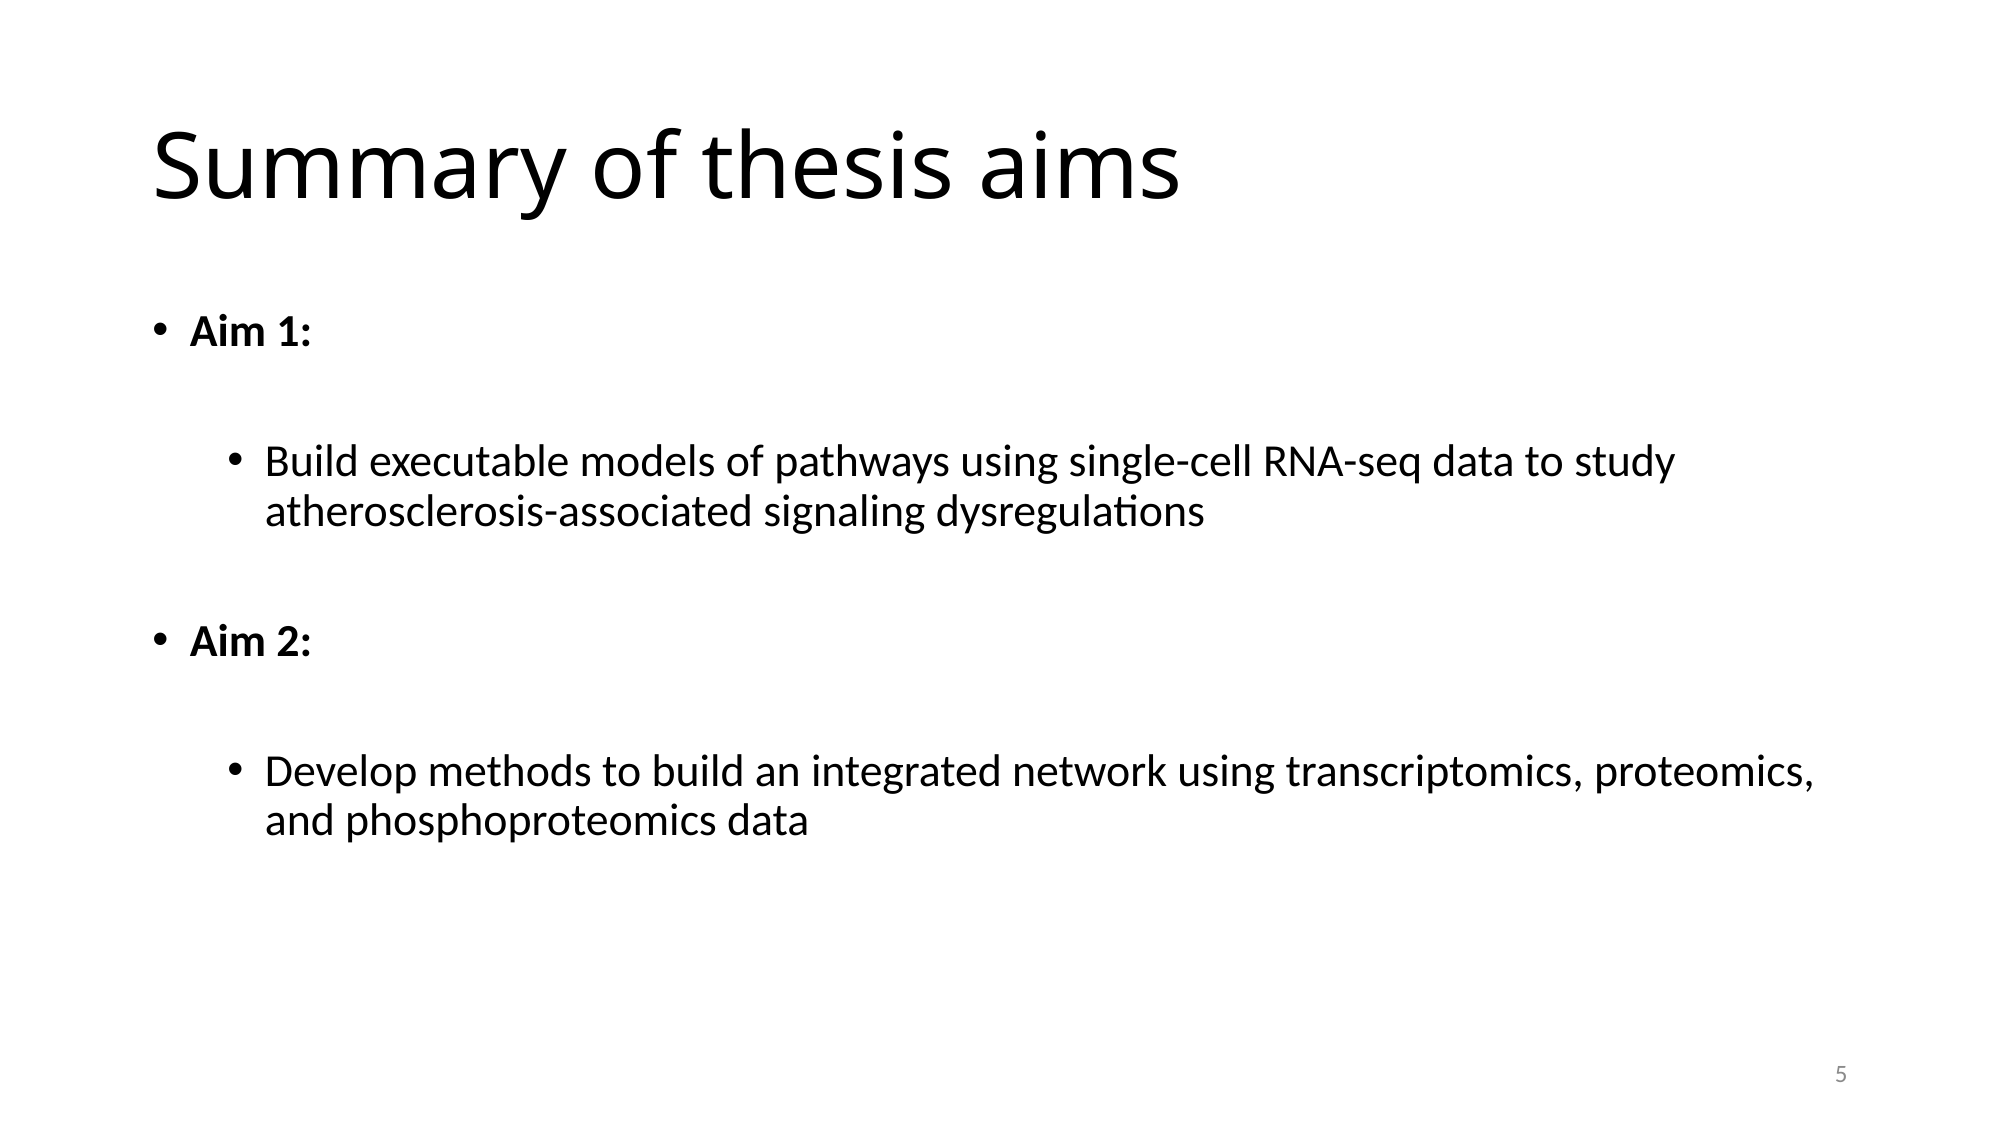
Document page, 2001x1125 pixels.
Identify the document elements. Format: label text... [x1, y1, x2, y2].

list Aim 1: Build executable models of pathways using single-cell RNA-seq data to study atherosclerosis-associated signaling dysregulations Aim 2: Develop methods to build an integrated network using transcriptomics, proteomics, and phosphoproteomics data [137, 299, 1863, 1014]
slide_number 5 [1412, 1042, 1863, 1103]
title Summary of thesis aims [137, 59, 1863, 278]
